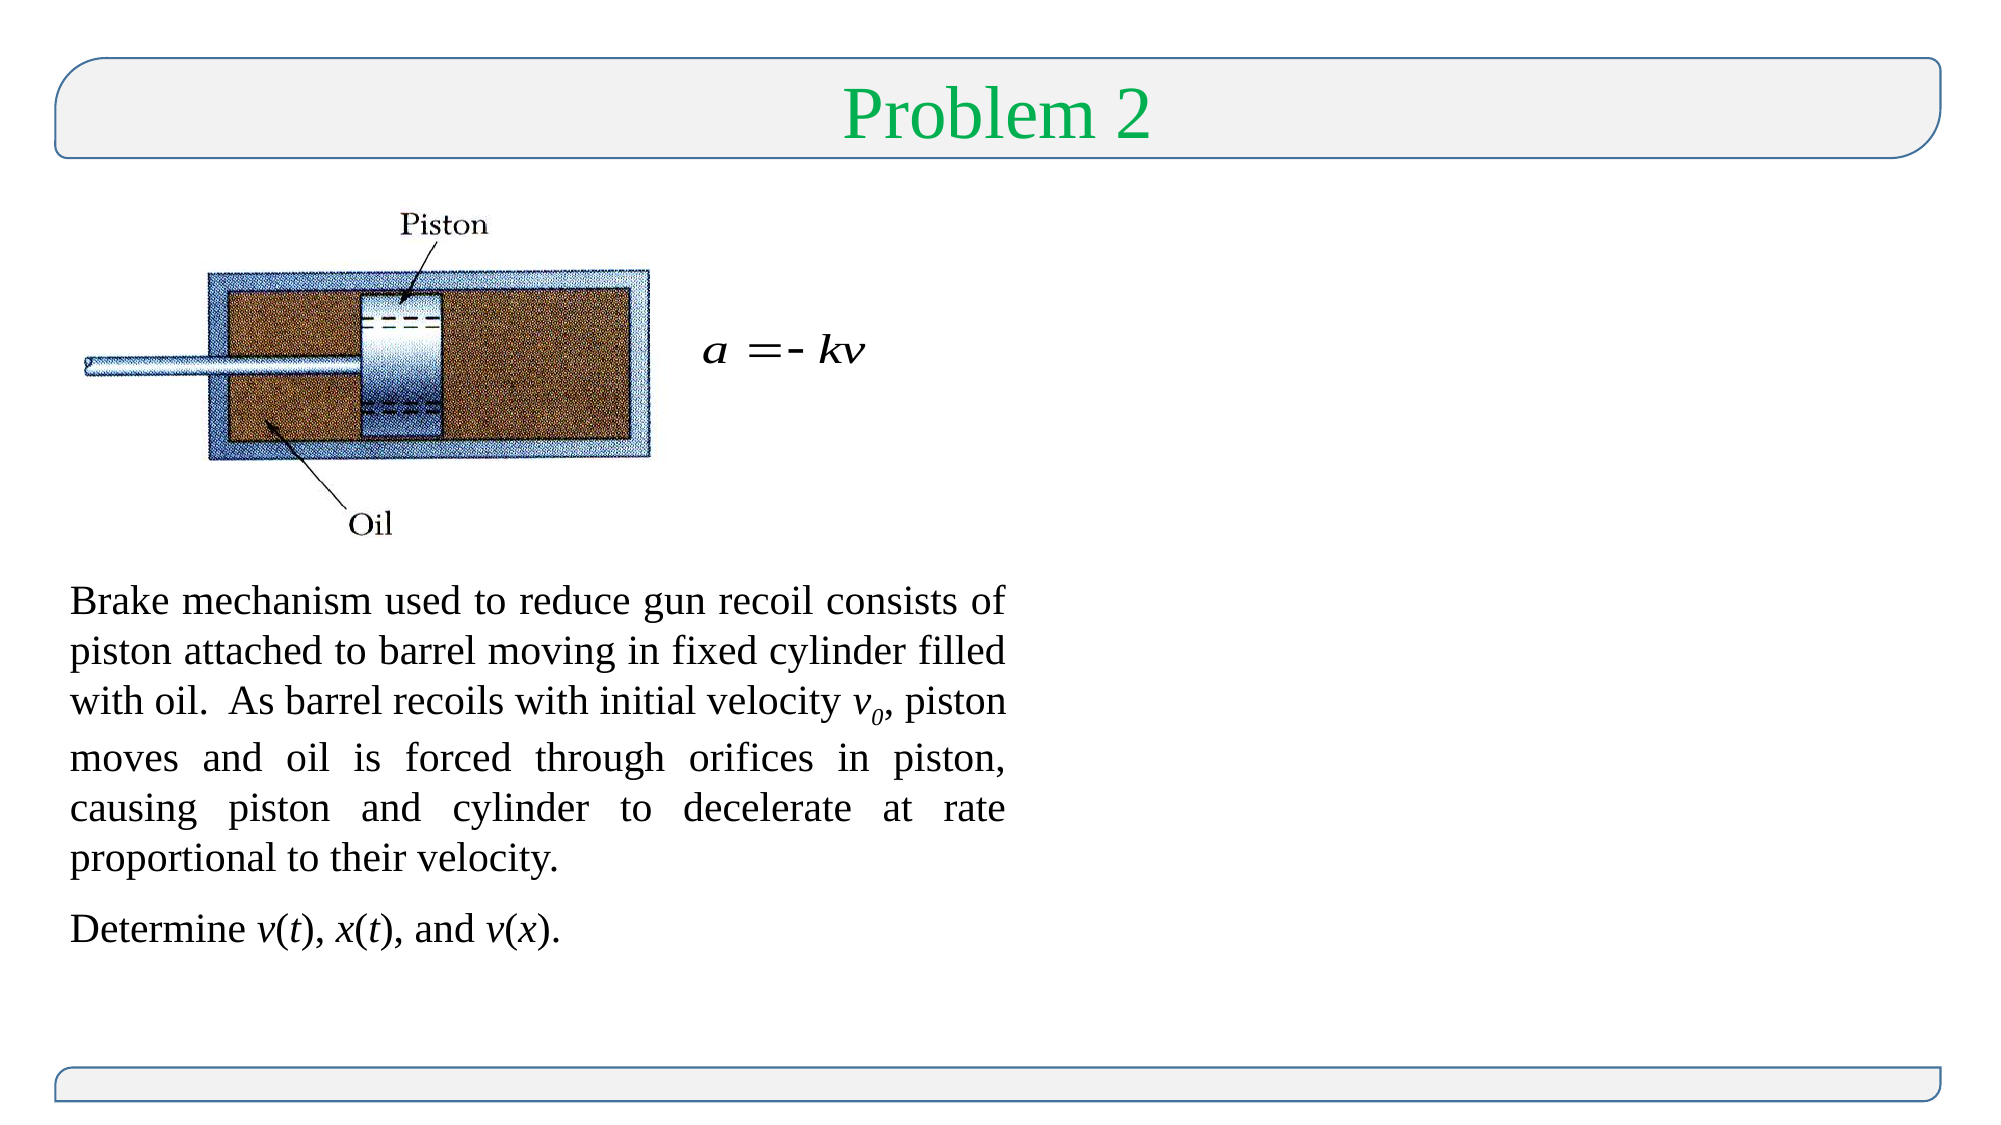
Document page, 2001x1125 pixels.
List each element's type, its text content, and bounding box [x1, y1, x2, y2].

text_box [54, 1066, 1942, 1103]
text_box Brake mechanism used to reduce gun recoil consists of piston attached to barrel moving in fixed cylinder filled with oil. As barrel recoils with initial velocity v0, piston moves and oil is forced through orifices in piston, causing piston and cylinder to decelerate at rate proportional to their velocity. Determine v(t), x(t), and v(x). [55, 565, 1022, 959]
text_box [697, 327, 871, 370]
text_box Problem 2 [54, 56, 1942, 160]
picture [68, 199, 670, 558]
